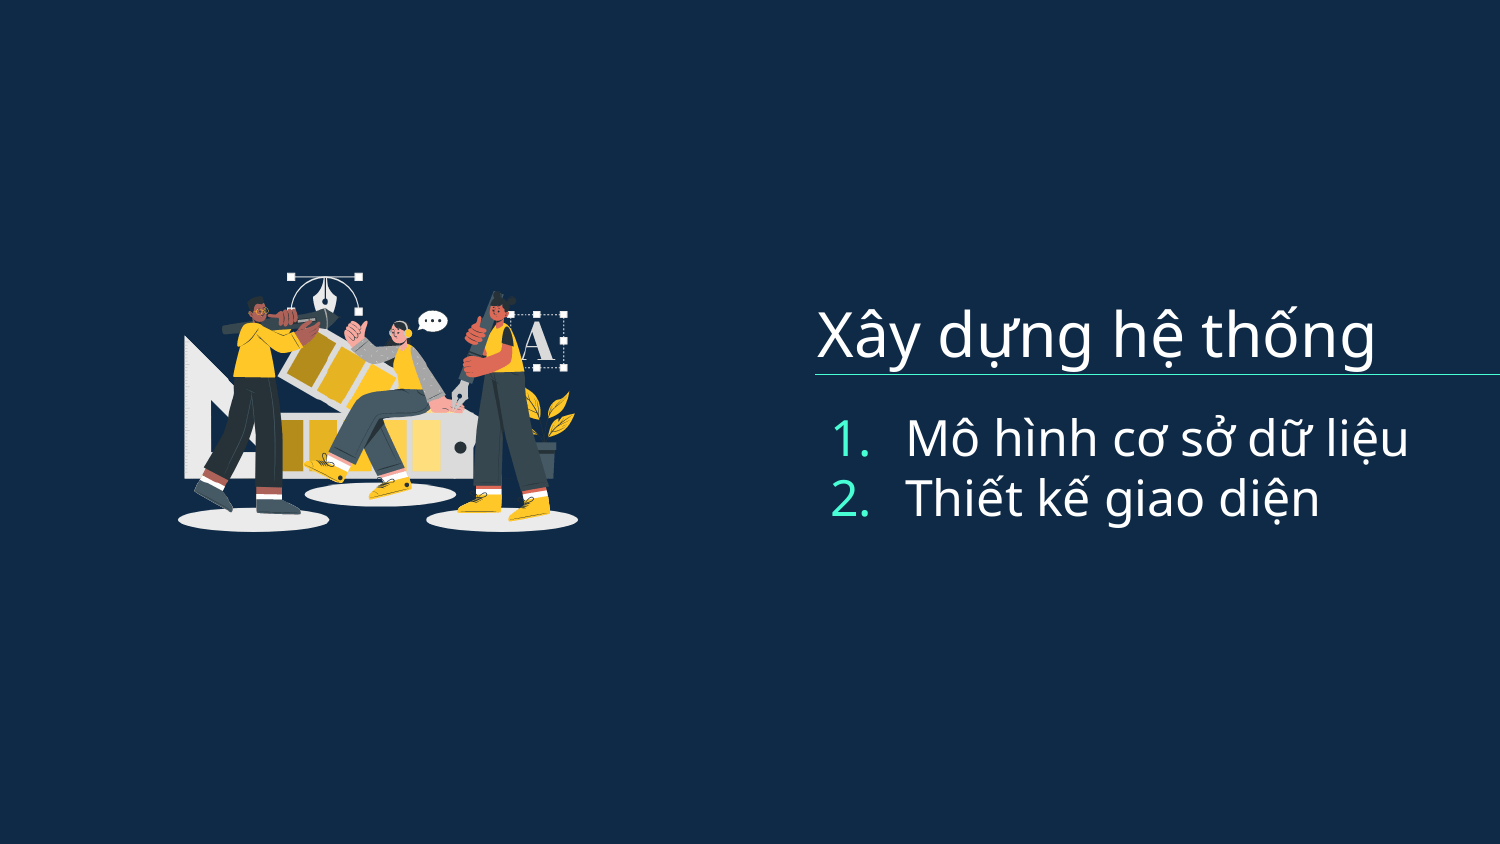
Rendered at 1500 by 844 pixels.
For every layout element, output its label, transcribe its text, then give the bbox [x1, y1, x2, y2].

text_box Mô hình cơ sở dữ liệu Thiết kế giao diện [815, 406, 1490, 542]
text_box Xây dựng hệ thống [802, 285, 1429, 385]
picture [130, 210, 625, 559]
